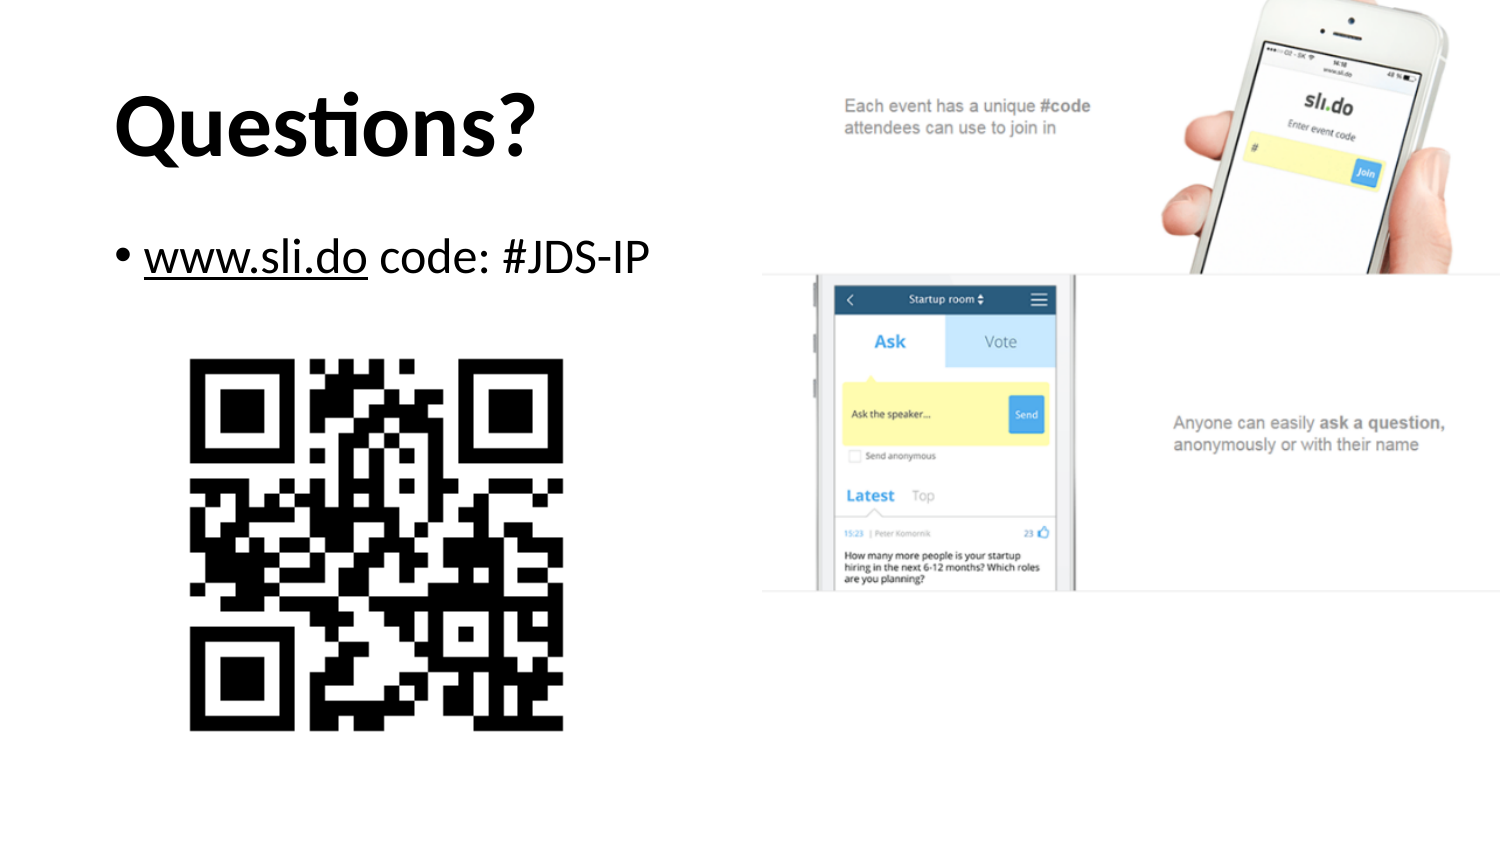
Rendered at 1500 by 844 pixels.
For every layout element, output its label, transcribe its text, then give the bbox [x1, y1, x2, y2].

picture [160, 329, 592, 761]
picture [761, 0, 1500, 844]
list www.sli.do code: #JDS-IP [103, 224, 756, 760]
title Questions? [103, 44, 756, 208]
